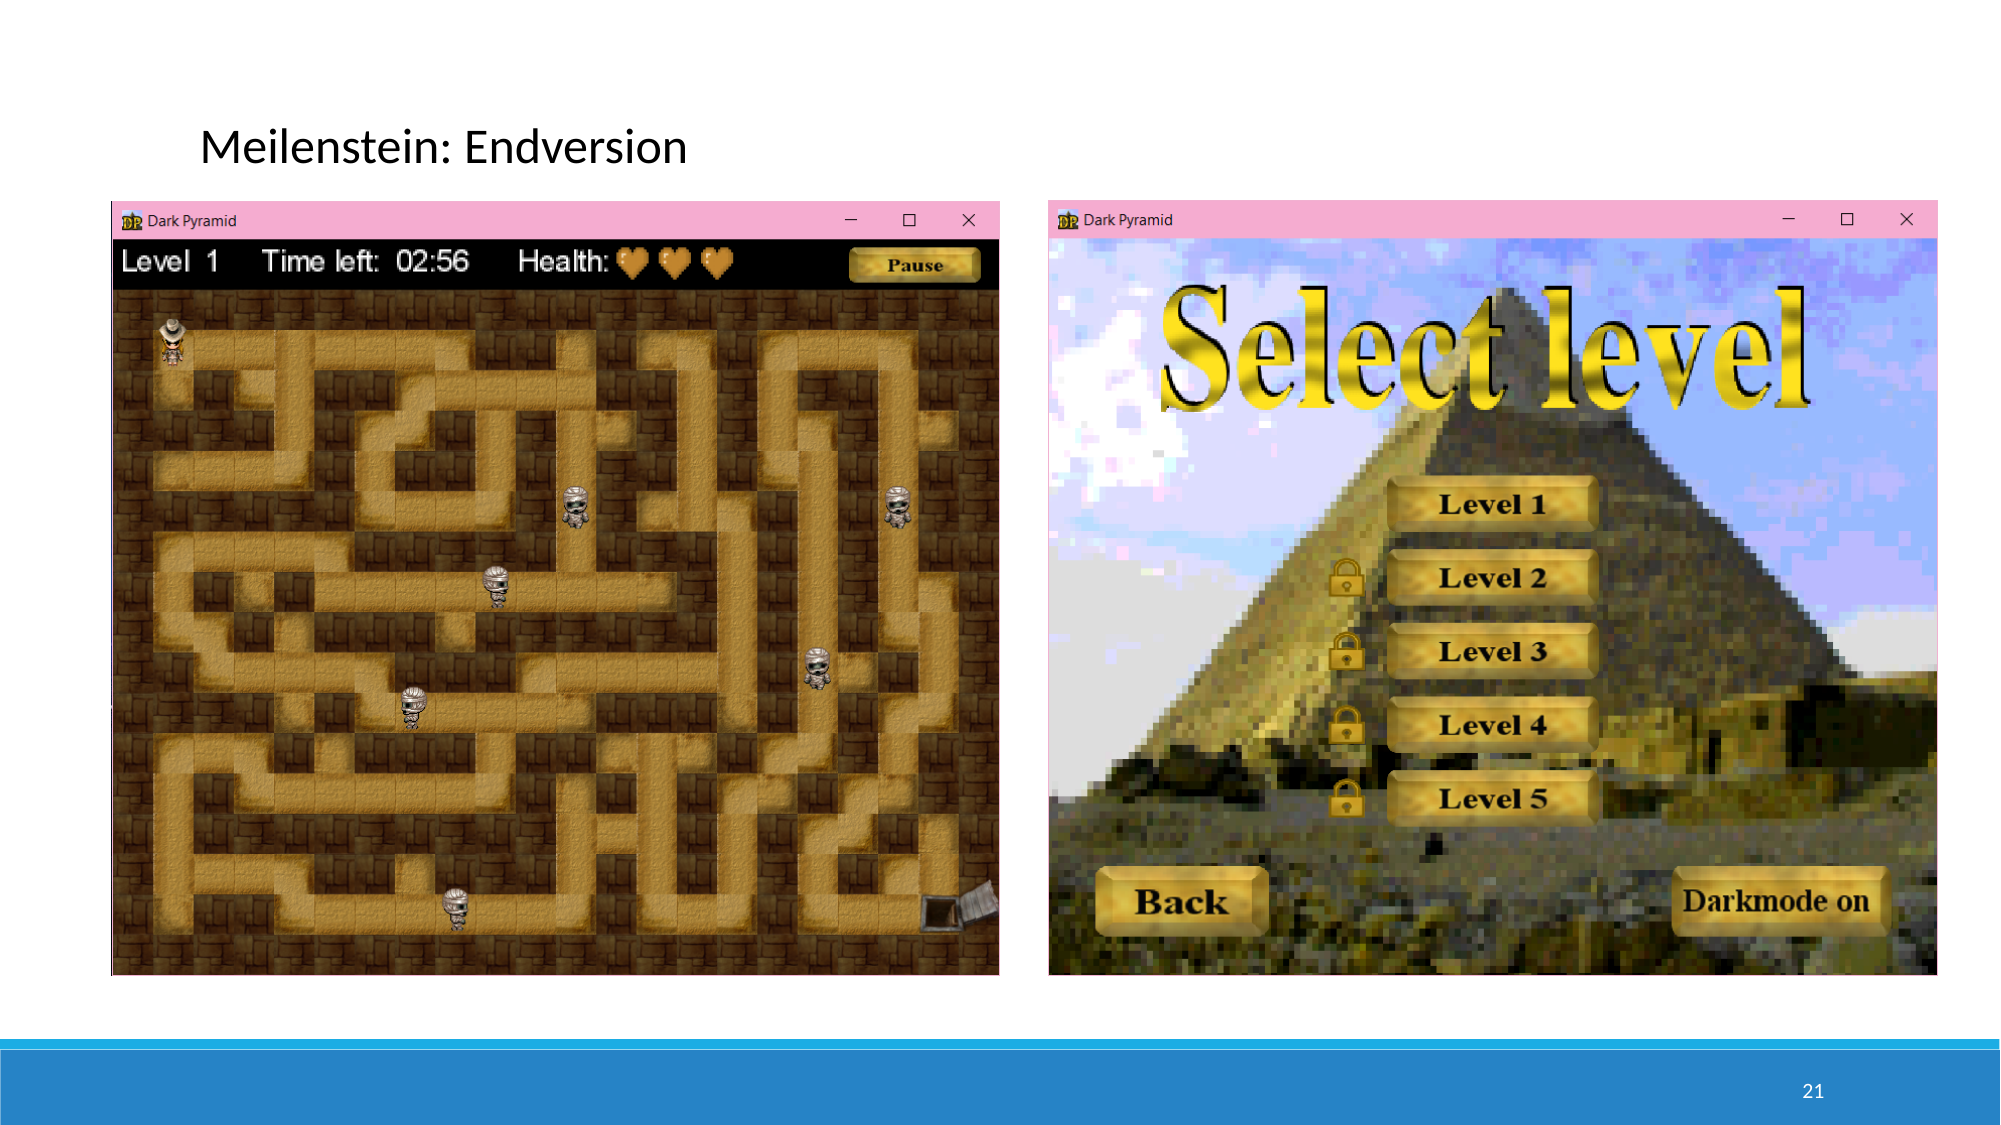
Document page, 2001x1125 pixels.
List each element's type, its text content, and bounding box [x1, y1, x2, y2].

text_box Meilenstein: Endversion [184, 105, 1954, 181]
slide_number 21 [1624, 1059, 1840, 1120]
picture [110, 201, 1001, 977]
picture [1047, 200, 1938, 977]
